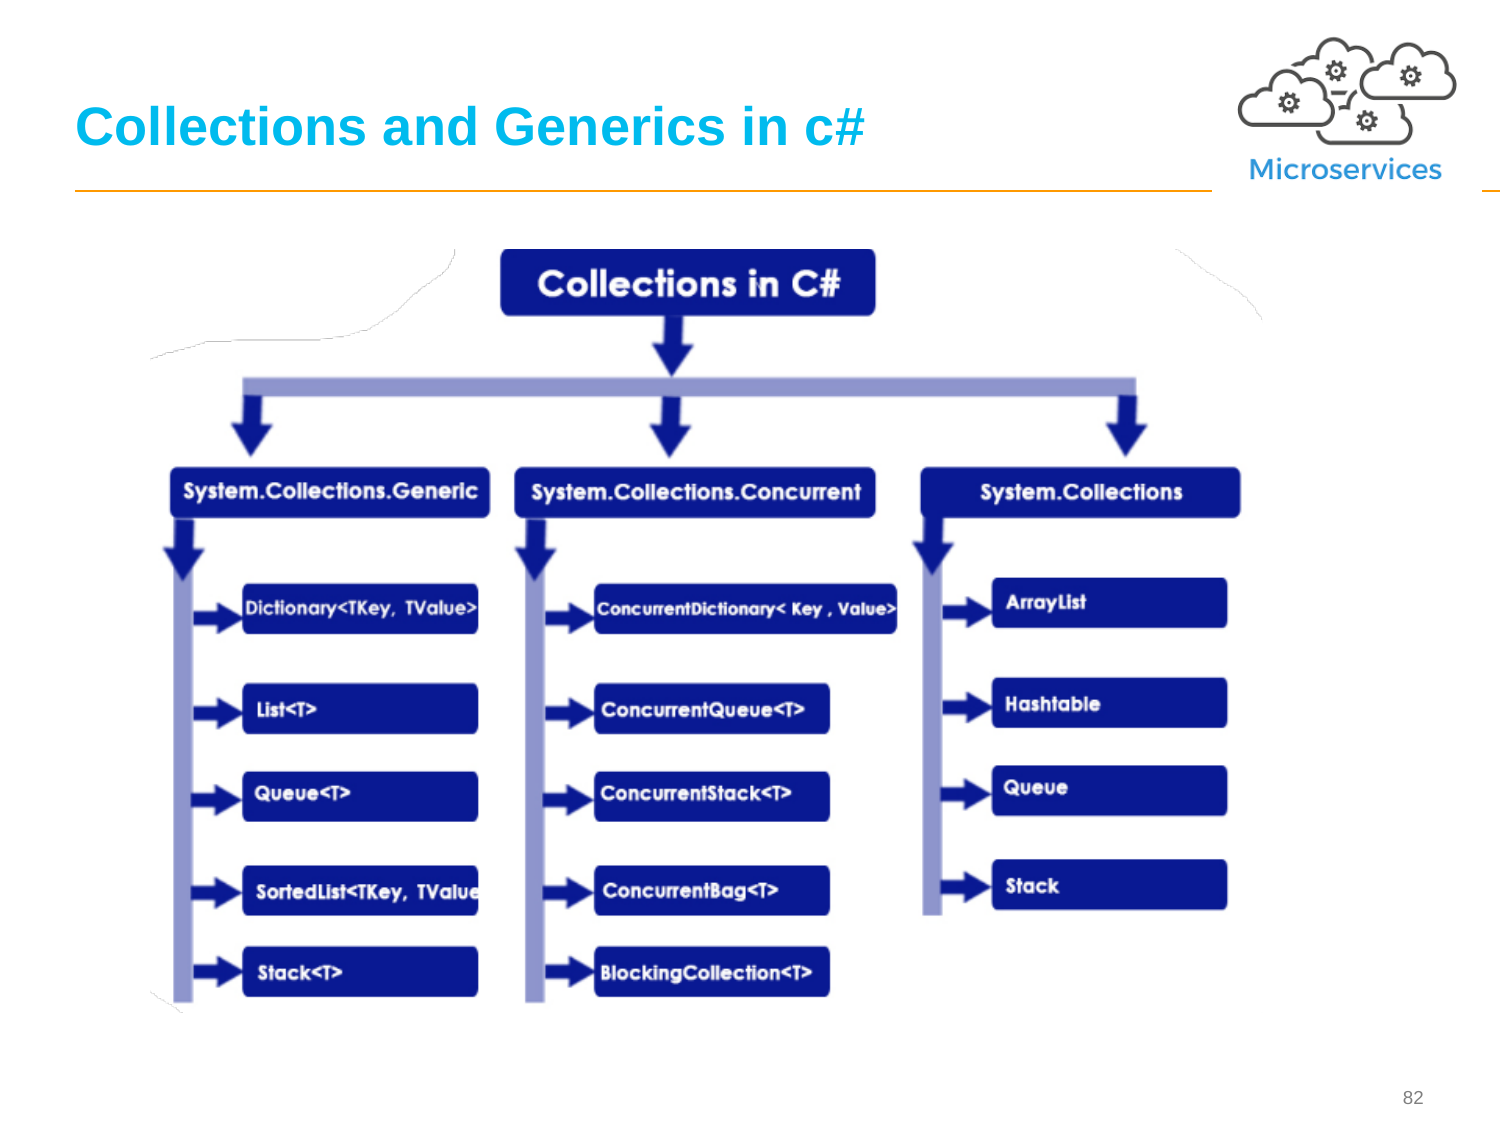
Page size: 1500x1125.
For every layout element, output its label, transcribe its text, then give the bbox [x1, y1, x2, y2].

title Collections and Generics in c# [75, 27, 1422, 157]
picture [1212, 1, 1482, 203]
picture [149, 249, 1263, 1013]
